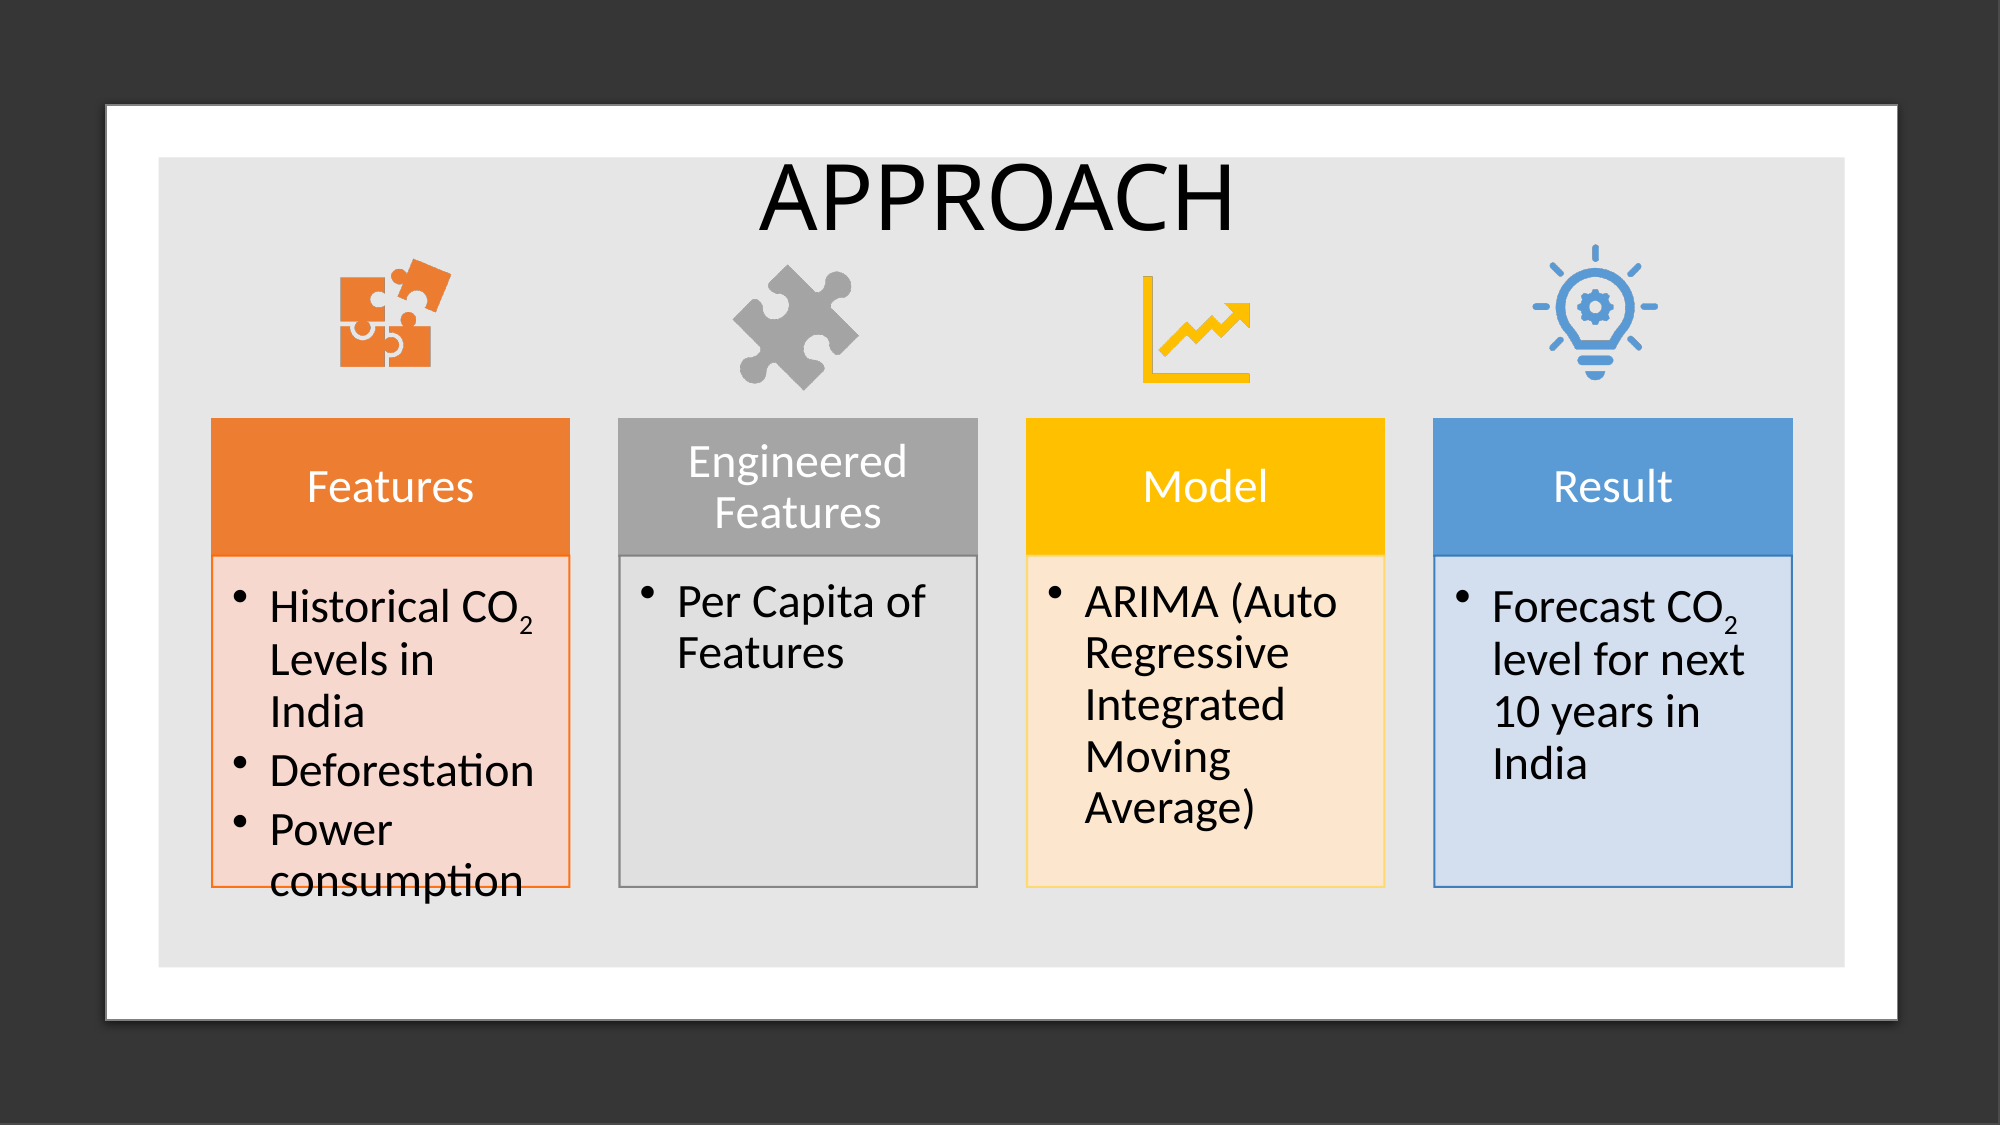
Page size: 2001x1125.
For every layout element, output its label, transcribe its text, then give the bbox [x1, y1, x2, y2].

picture [1521, 238, 1672, 389]
title APPROACH [208, 124, 1790, 277]
text_box [158, 156, 1846, 968]
picture [1120, 254, 1271, 405]
picture [320, 238, 471, 389]
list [211, 389, 1793, 918]
text_box [105, 104, 1898, 1021]
text_box [0, 0, 2000, 1125]
picture [720, 255, 871, 406]
